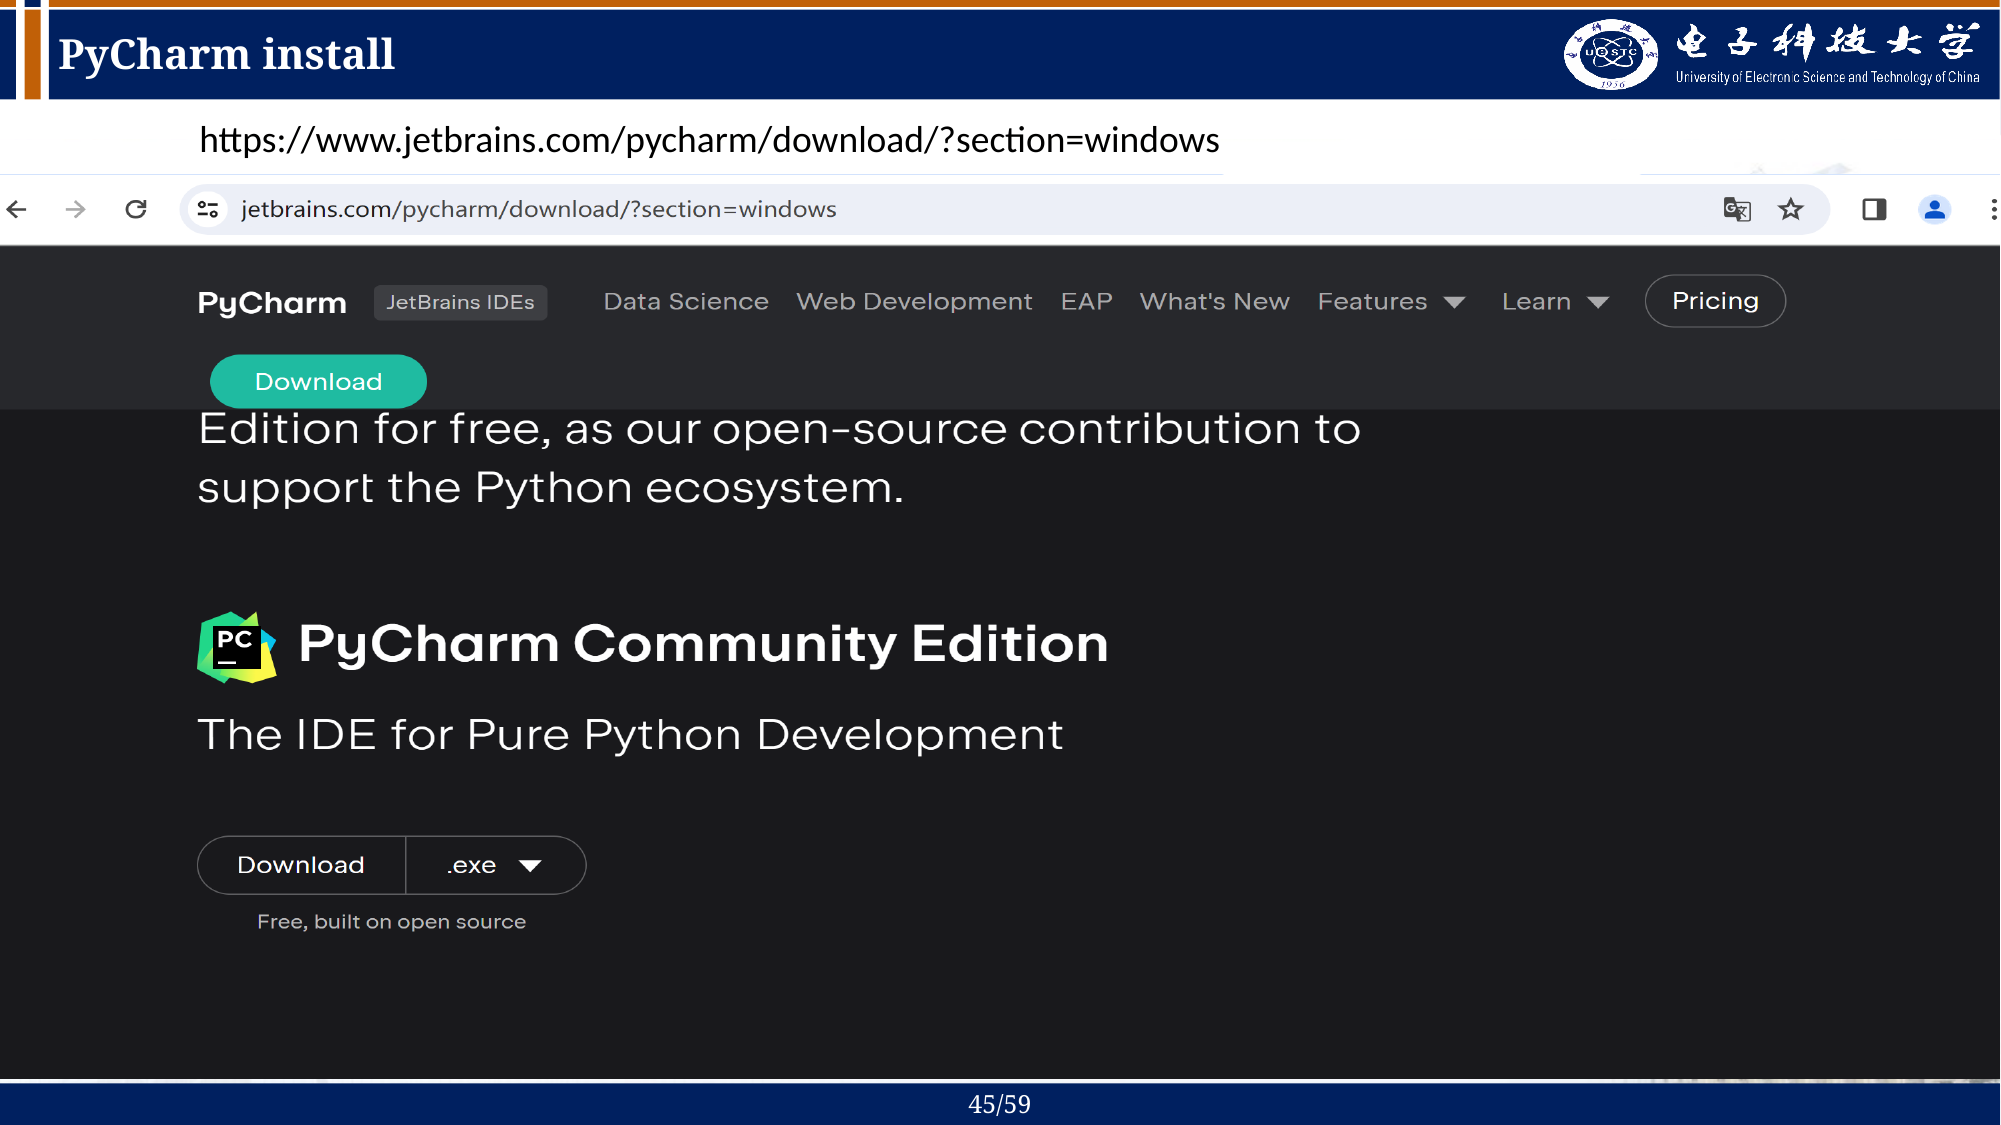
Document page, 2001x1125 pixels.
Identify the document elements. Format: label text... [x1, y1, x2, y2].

text_box https://www.jetbrains.com/pycharm/download/?section=windows [184, 107, 1276, 168]
picture [1564, 19, 1980, 90]
title PyCharm install [43, 10, 476, 101]
picture [0, 0, 2001, 1125]
